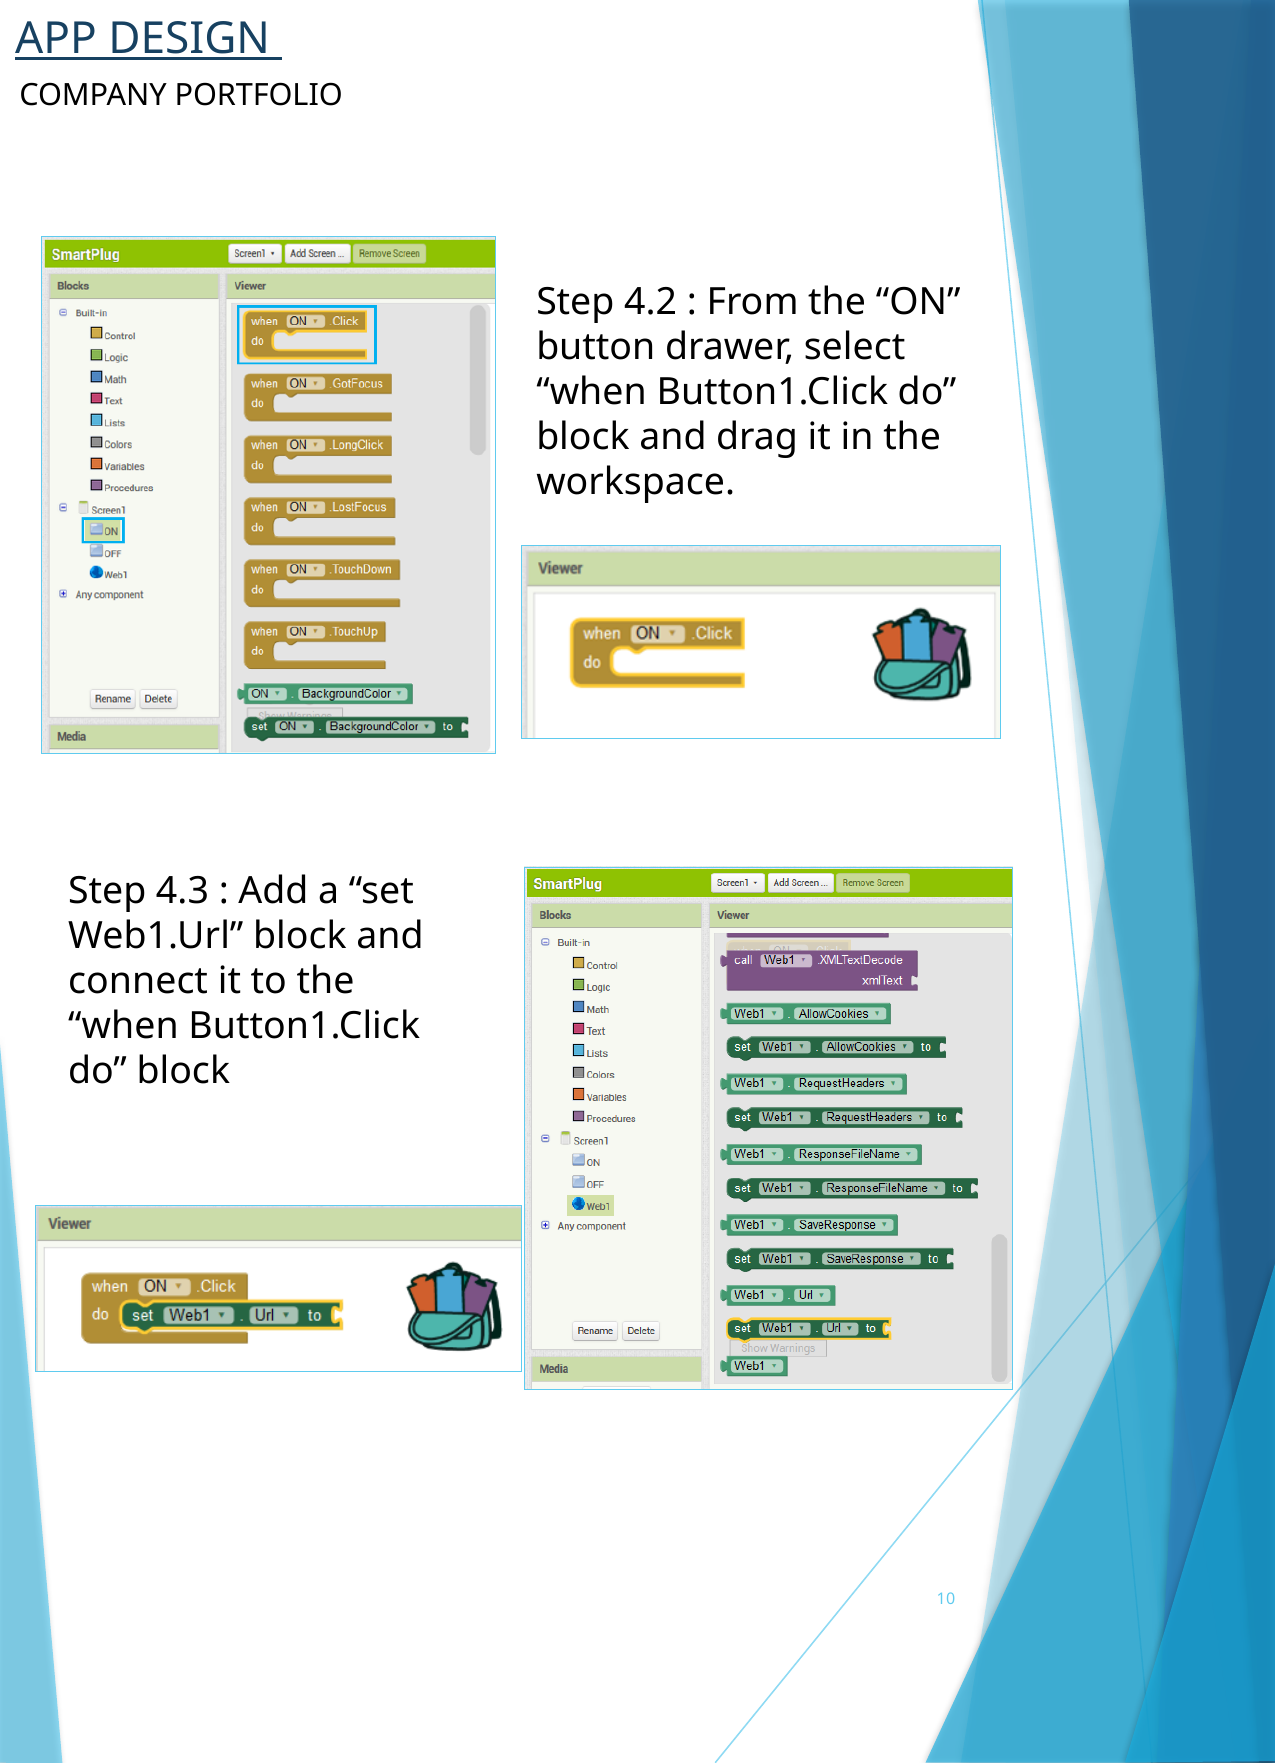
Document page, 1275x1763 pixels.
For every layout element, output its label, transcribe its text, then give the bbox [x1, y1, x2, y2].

picture [41, 235, 496, 755]
text_box Step 4.2 : From the “ON” button drawer, select “when Button1.Click do” block and drag it in the workspace. [521, 269, 995, 510]
text_box COMPANY PORTFOLIO [4, 67, 1044, 120]
text_box Step 4.3 : Add a “set Web1.Url” block and connect it to the “when Button1.Click do” block [53, 858, 463, 1099]
picture [35, 1205, 522, 1373]
slide_number 10 [898, 1552, 971, 1647]
title APP DESIGN [0, 2, 971, 187]
picture [523, 866, 1013, 1391]
picture [520, 545, 1002, 739]
